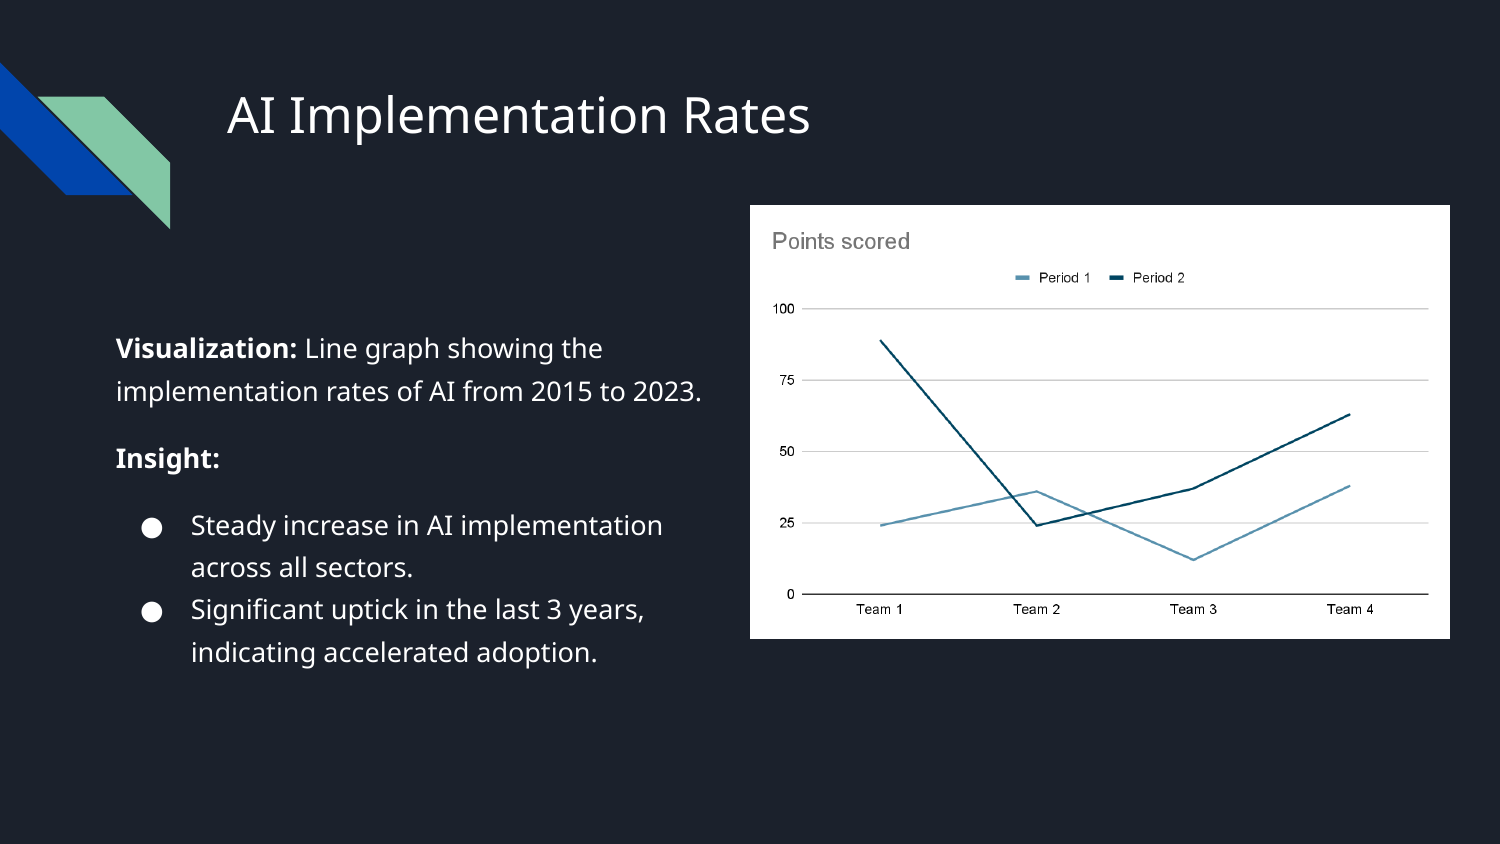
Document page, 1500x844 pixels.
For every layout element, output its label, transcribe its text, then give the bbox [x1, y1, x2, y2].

list Visualization: Line graph showing the implementation rates of AI from 2015 to 2023. Insight: Steady increase in AI implementation across all sectors. Significant uptick in the last 3 years, indicating accelerated adoption. [100, 309, 725, 706]
picture [749, 205, 1451, 639]
title AI Implementation Rates [212, 64, 836, 310]
